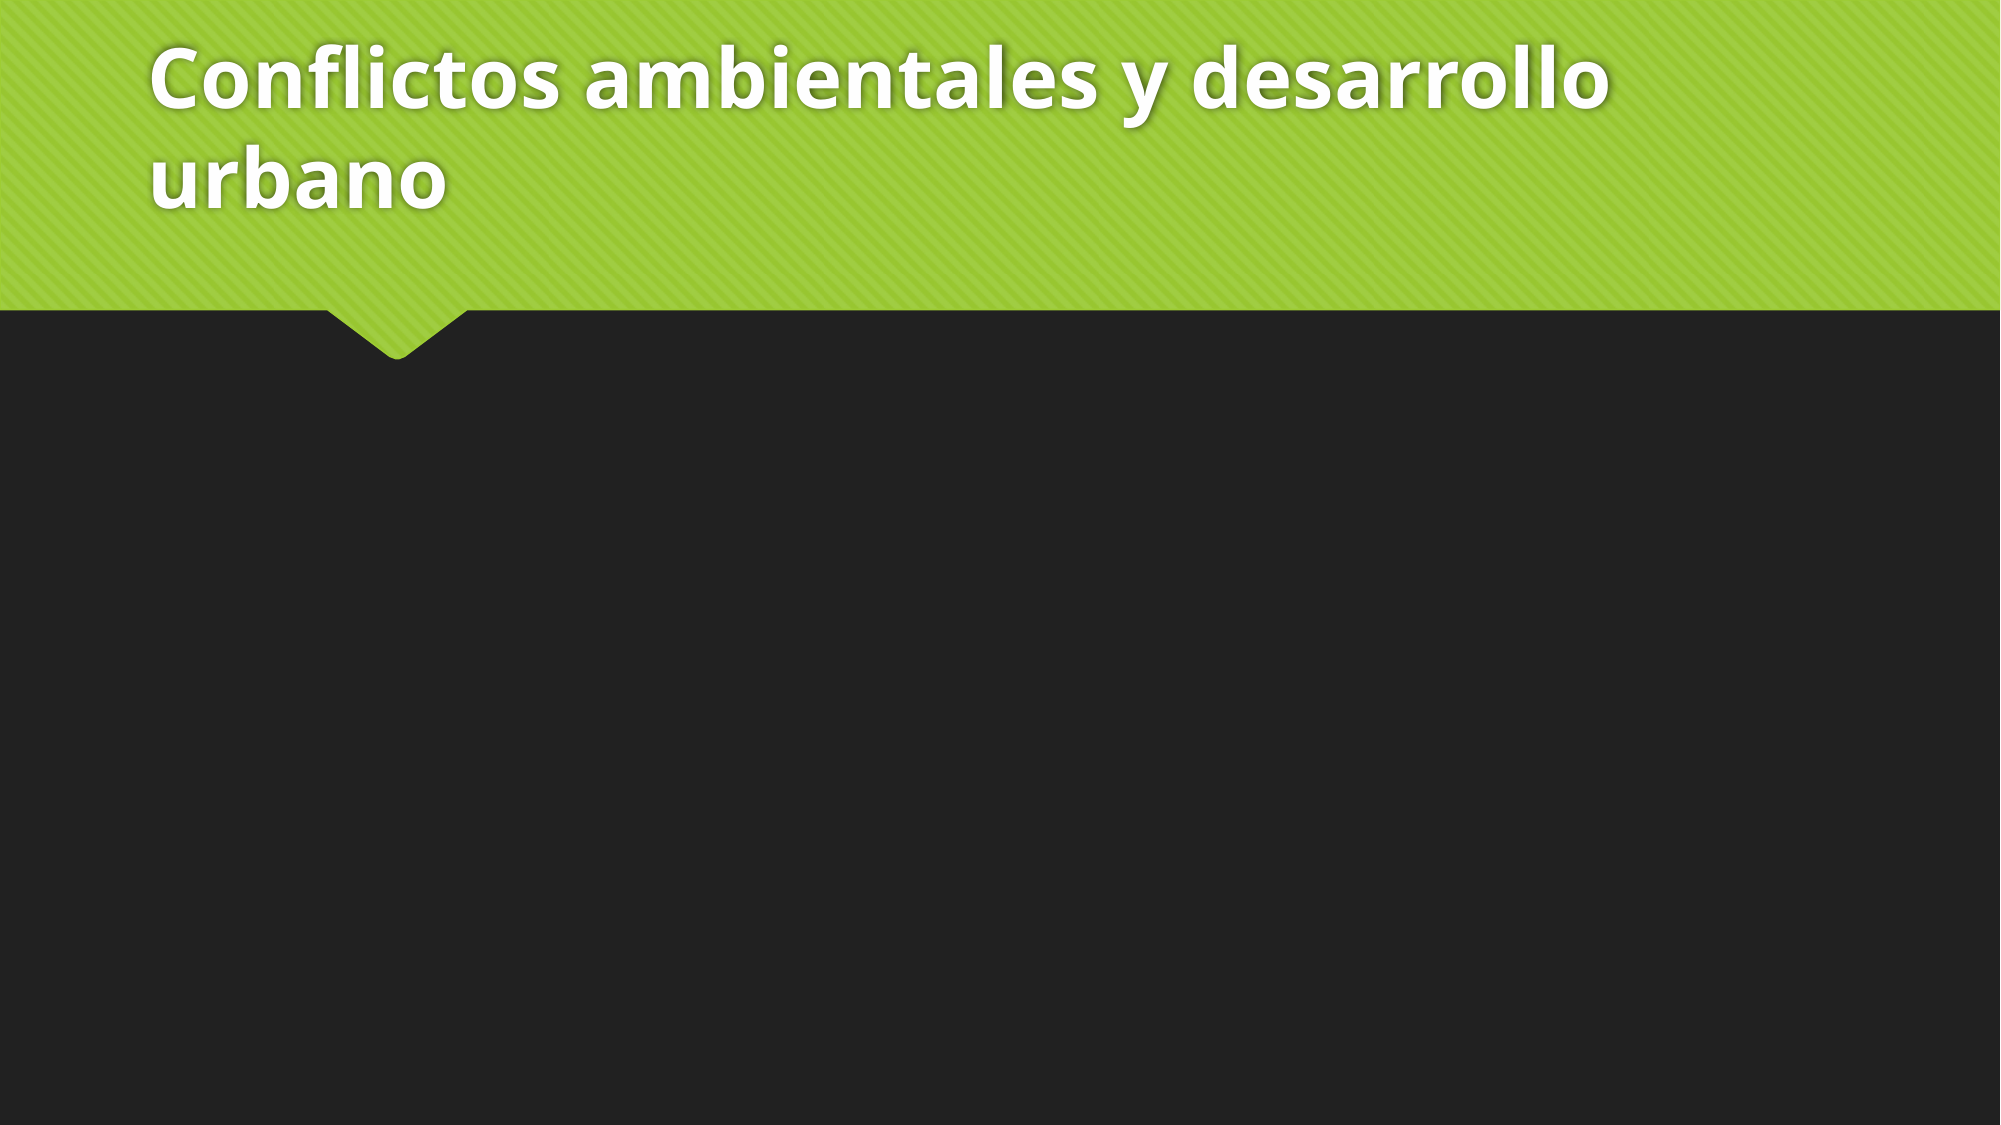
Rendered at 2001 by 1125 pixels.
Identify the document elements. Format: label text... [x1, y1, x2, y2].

title Conflictos ambientales y desarrollo urbano [132, 73, 1868, 233]
